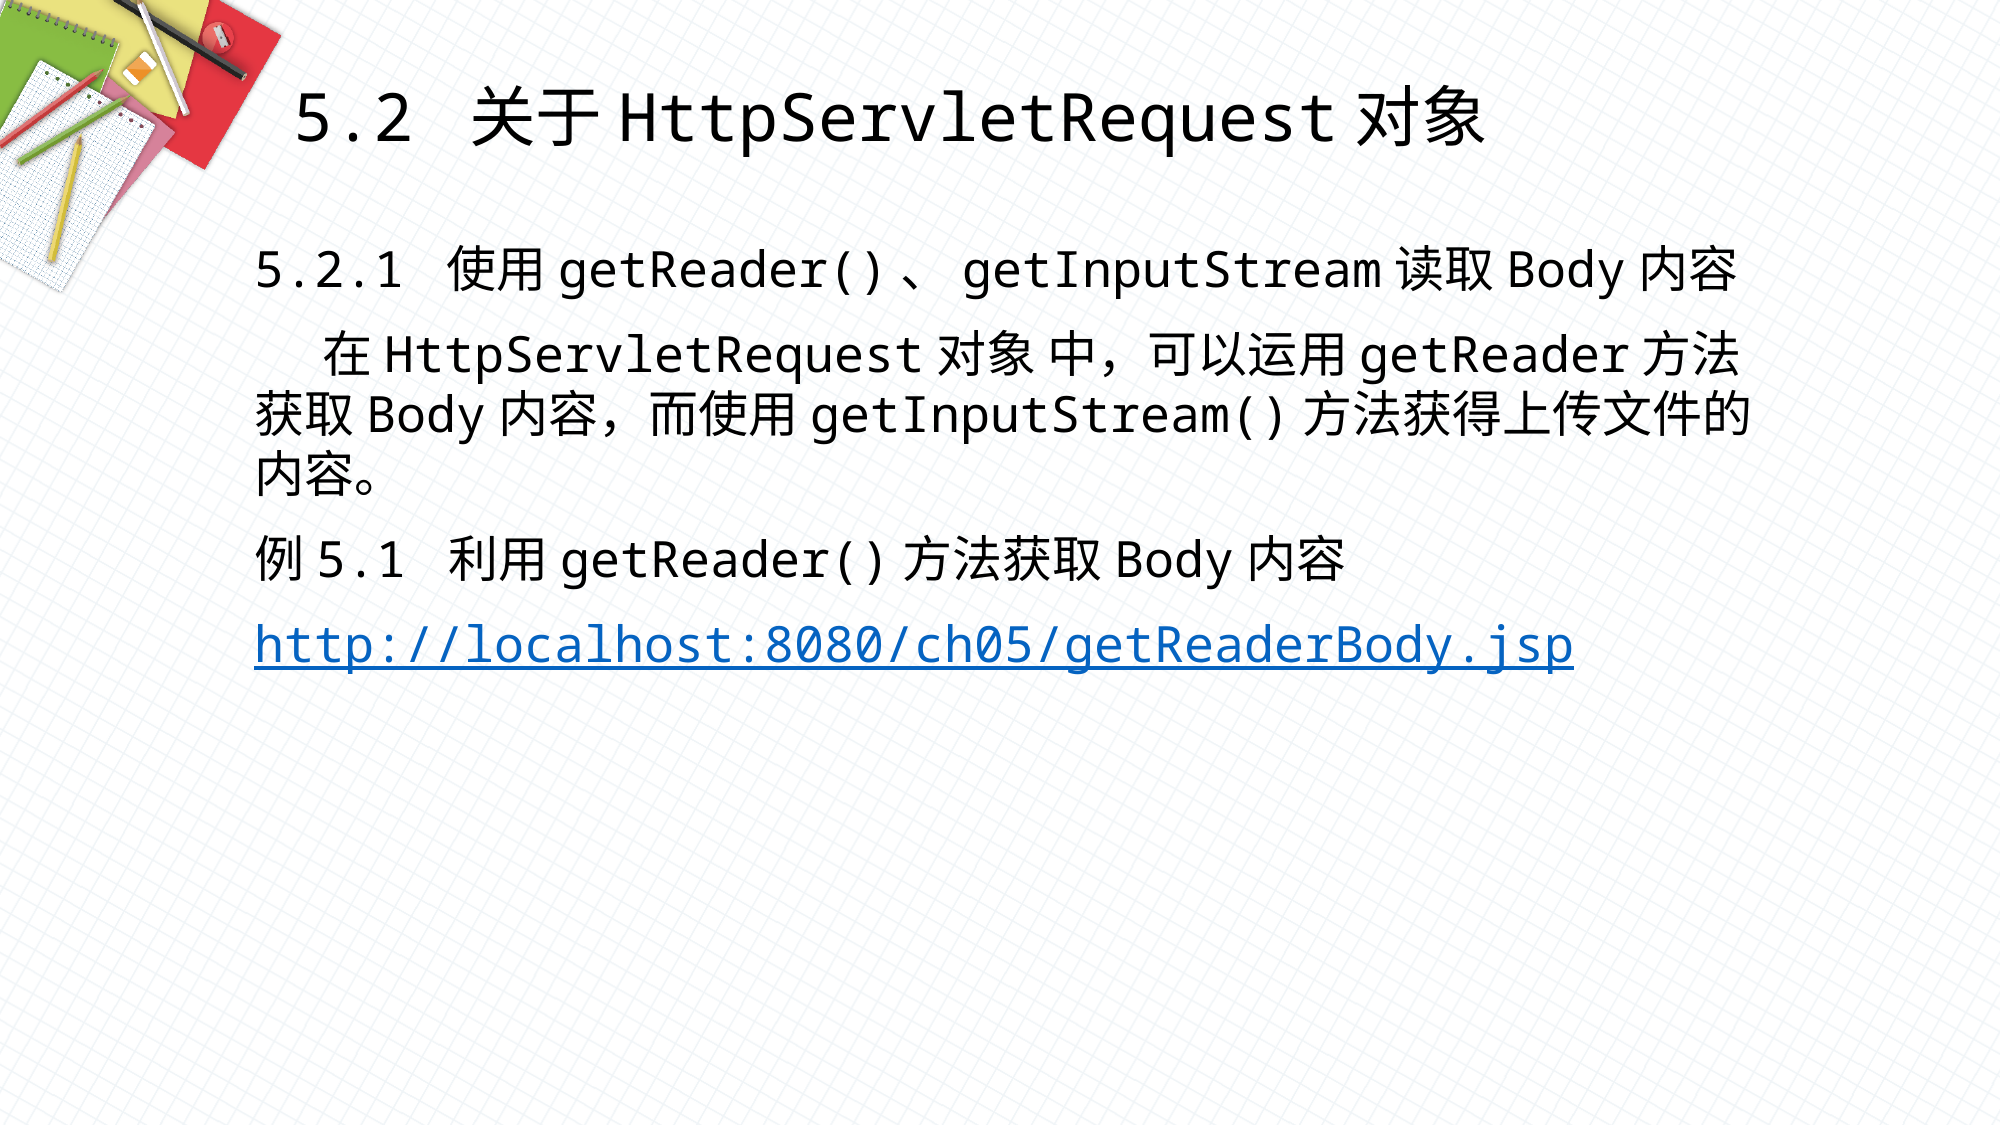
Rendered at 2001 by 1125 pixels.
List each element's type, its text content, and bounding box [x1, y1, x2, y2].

list 5.2 关于HttpServletRequest对象 [278, 76, 1767, 173]
list 5.2.1 使用getReader()、getInputStream读取Body内容 在HttpServletRequest对象 中，可以运用getReader方法获取Body内容，而使用getInputStream()方法获得上传文件的内容。 例5.1 利用getReader()方法获取Body内容 http://localhost:8080/ch05/getReaderBody.jsp [239, 229, 1806, 897]
picture [0, 0, 289, 298]
